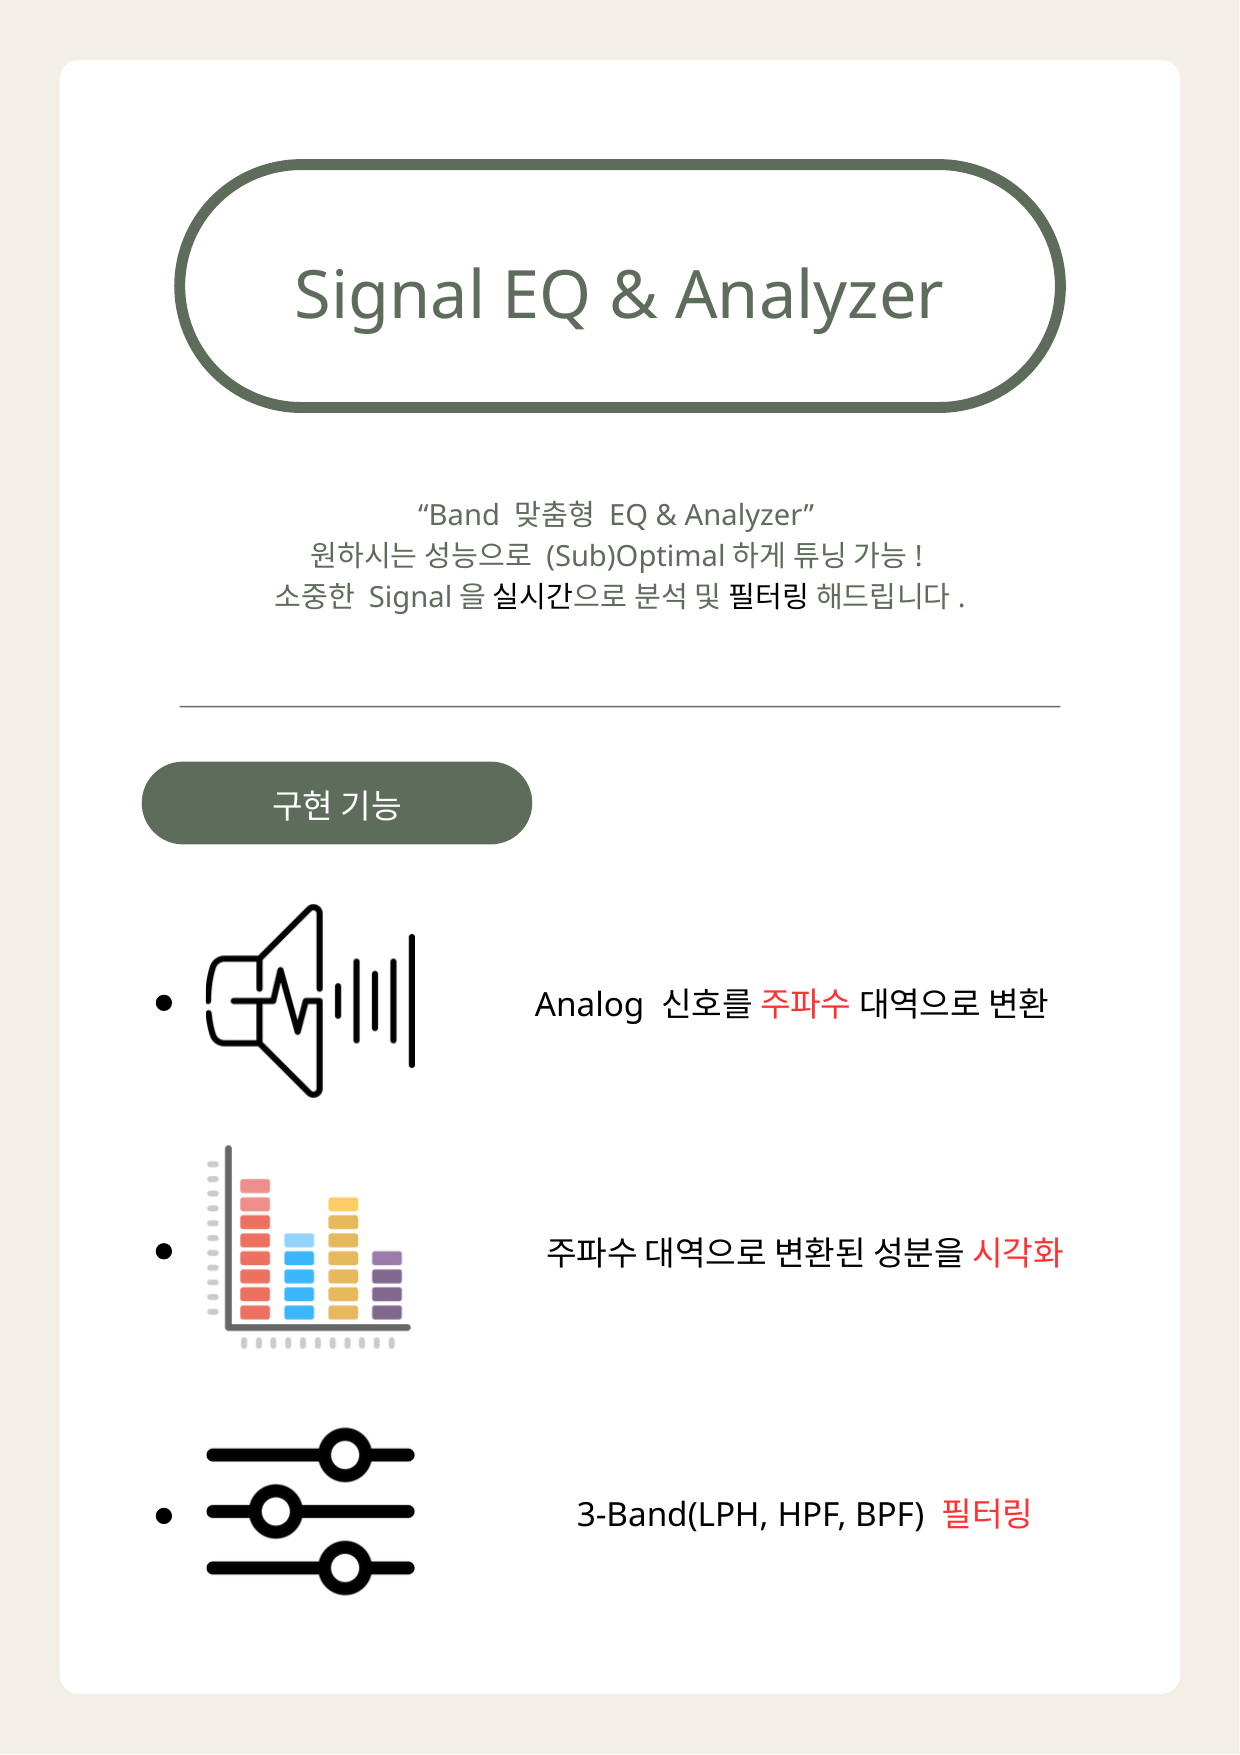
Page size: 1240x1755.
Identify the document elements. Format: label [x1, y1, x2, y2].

text_box [155, 994, 173, 1012]
text_box [179, 164, 1061, 408]
text_box [155, 1507, 173, 1525]
text_box [59, 59, 1181, 1695]
text_box [141, 761, 533, 845]
text_box [155, 1242, 173, 1260]
